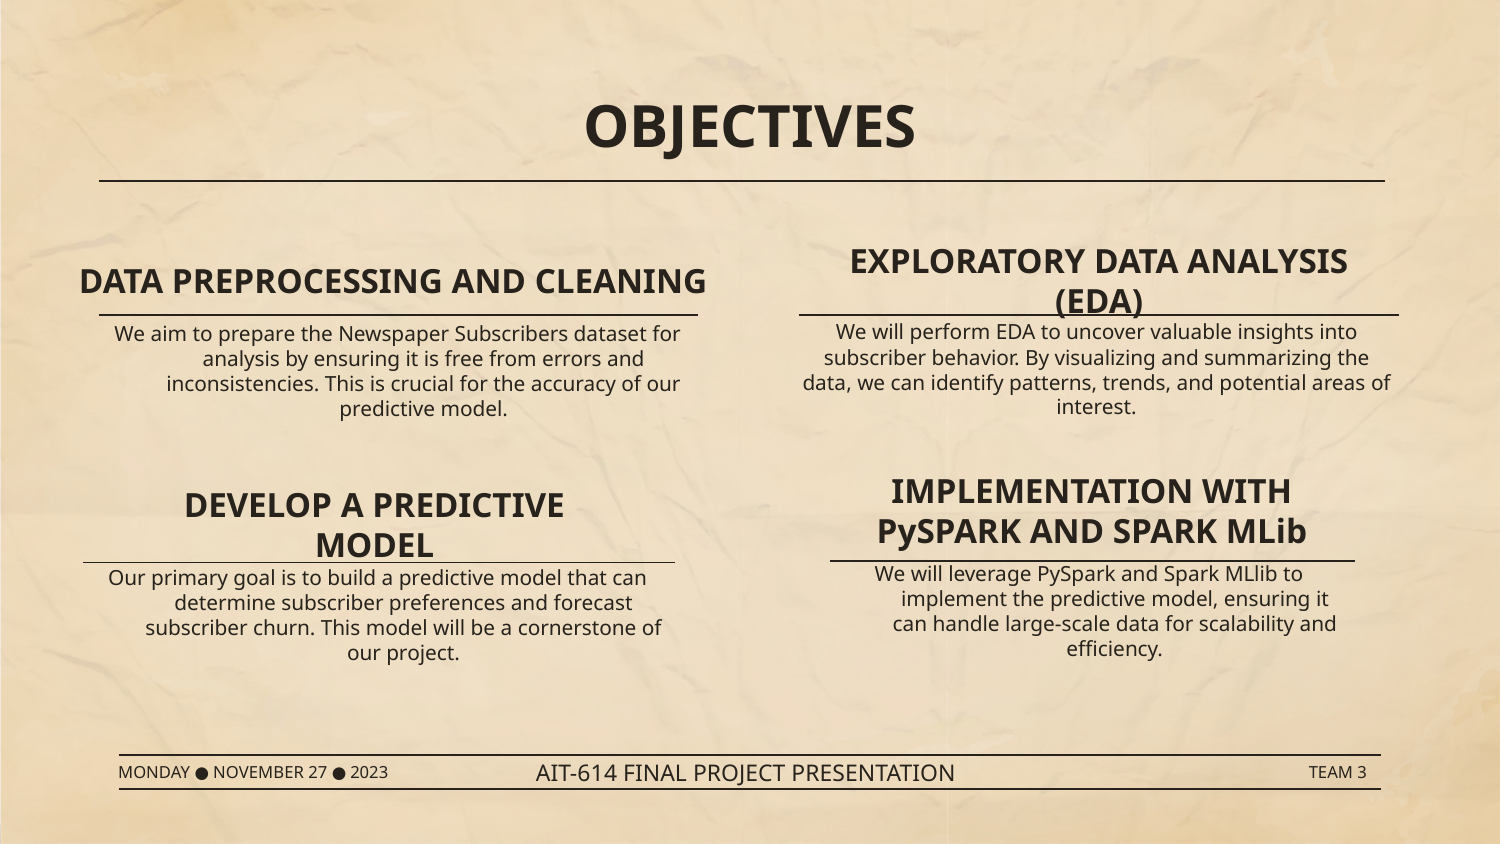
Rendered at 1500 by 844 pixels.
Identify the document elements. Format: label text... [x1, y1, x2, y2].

title OBJECTIVES [118, 77, 1382, 172]
title DEVELOP A PREDICTIVE MODEL [113, 480, 636, 561]
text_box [0, 0, 1500, 844]
subtitle We aim to prepare the Newspaper Subscribers dataset for analysis by ensuring it is free from errors and inconsistencies. This is crucial for the accuracy of our predictive model. [27, 330, 745, 411]
title DATA PREPROCESSING AND CLEANING [60, 236, 727, 324]
title IMPLEMENTATION WITH PySPARK AND SPARK MLib [815, 440, 1369, 570]
subtitle We will perform EDA to uncover valuable insights into subscriber behavior. By visualizing and summarizing the data, we can identify patterns, trends, and potential areas of interest. [754, 329, 1439, 409]
subtitle We will leverage PySpark and Spark MLlib to implement the predictive model, ensuring it can handle large-scale data for scalability and efficiency. [762, 570, 1392, 651]
subtitle Our primary goal is to build a predictive model that can determine subscriber preferences and forecast subscriber churn. This model will be a cornerstone of our project. [14, 575, 718, 655]
title EXPLORATORY DATA ANALYSIS (EDA) [799, 236, 1400, 314]
